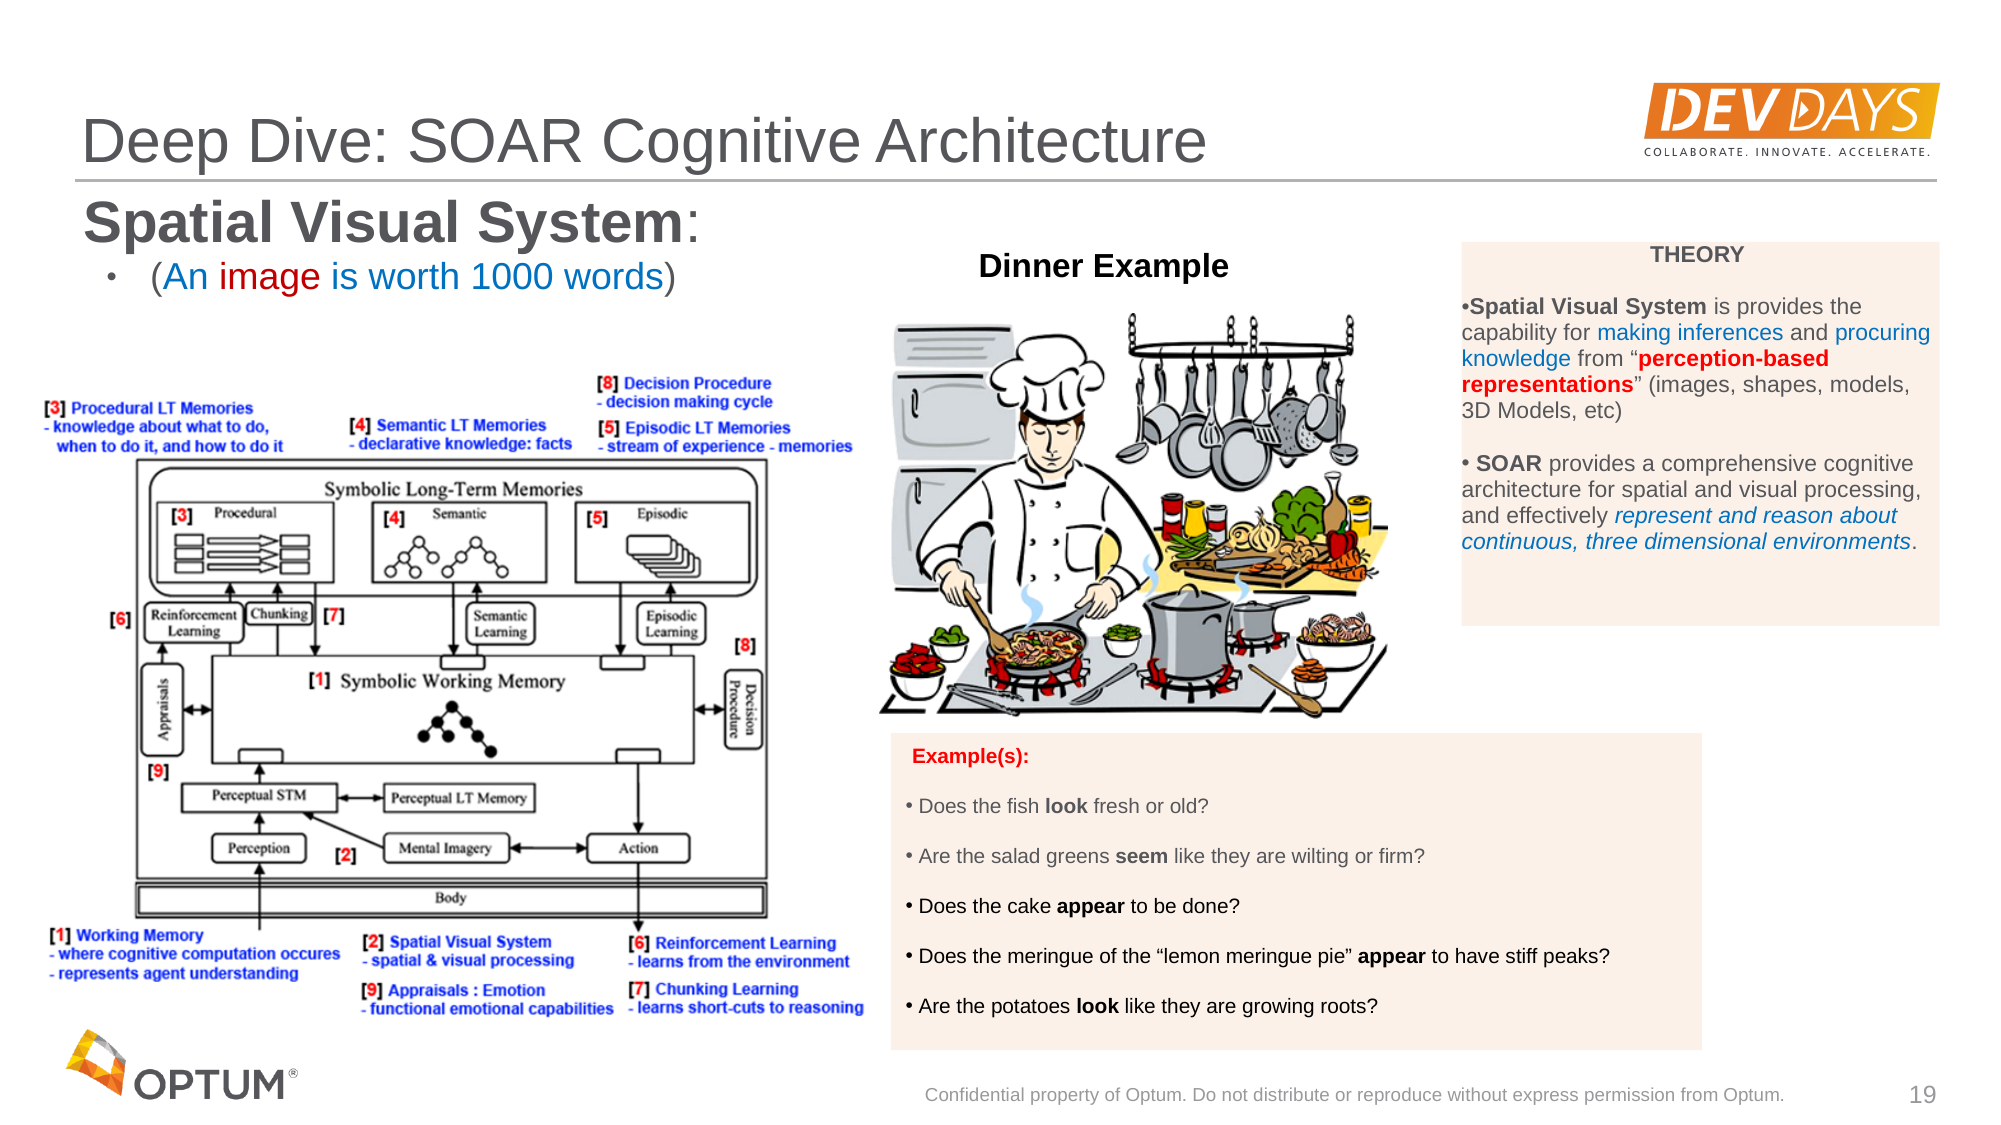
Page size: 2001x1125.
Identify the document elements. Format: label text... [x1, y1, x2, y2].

slide_number 19 [1847, 1064, 1937, 1124]
text_box Spatial Visual System: (An image is worth 1000 words) [67, 189, 942, 343]
text_box Dinner Example [978, 247, 1256, 299]
text_box THEORY Spatial Visual System is provides the capability for making inferences and procuring knowledge from “perception-based representations” (images, shapes, models, 3D Models, etc) SOAR provides a comprehensive cognitive architecture for spatial and visual processing, and effectively represent and reason about continuous, three dimensional environments. [1461, 241, 1940, 626]
title Deep Dive: SOAR Cognitive Architecture [81, 67, 1416, 177]
text_box Example(s): Does the fish look fresh or old? Are the salad greens seem like they are wilting or firm? Does the cake appear to be done? Does the meringue of the “lemon meringue pie” appear to have stiff peaks? Are the potatoes look like they are growing roots? [890, 733, 1702, 1051]
footer Confidential property of Optum. Do not distribute or reproduce without express permission from Optum. [868, 1064, 1841, 1124]
picture [64, 1027, 299, 1101]
picture [27, 363, 878, 1026]
picture [879, 313, 1388, 719]
